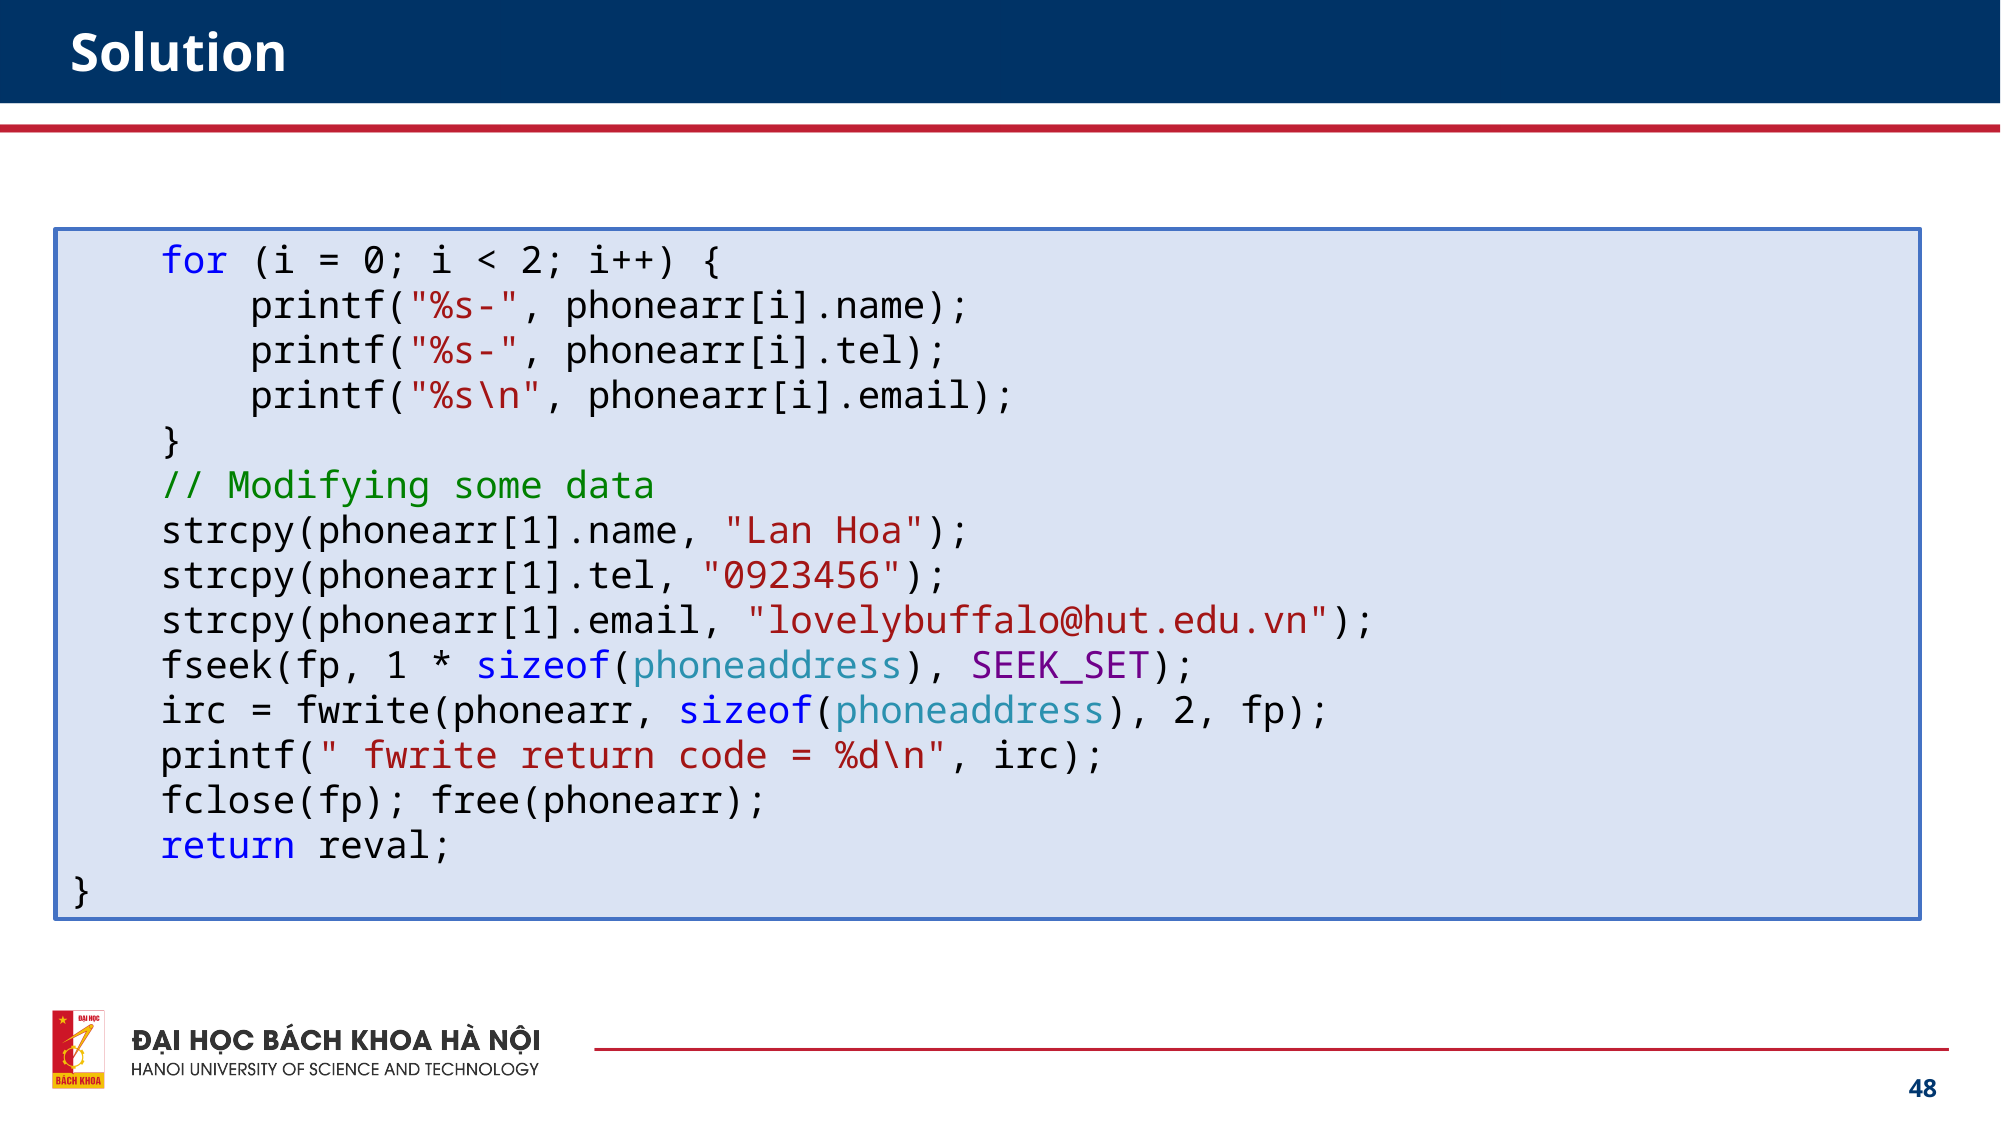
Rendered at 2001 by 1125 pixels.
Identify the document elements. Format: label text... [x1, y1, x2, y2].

slide_number 48 [1502, 1065, 1953, 1125]
picture [0, 0, 2001, 1125]
text_box for (i = 0; i < 2; i++) { printf("%s-", phonearr[i].name); printf("%s-", phonearr[i].tel); printf("%s\n", phonearr[i].email); } // Modifying some data strcpy(phonearr[1].name, "Lan Hoa"); strcpy(phonearr[1].tel, "0923456"); strcpy(phonearr[1].email, "lovelybuffalo@hut.edu.vn"); fseek(fp, 1 * sizeof(phoneaddress), SEEK_SET); irc = fwrite(phonearr, sizeof(phoneaddress), 2, fp); printf(" fwrite return code = %d\n", irc); fclose(fp); free(phonearr); return reval; } [55, 229, 1920, 919]
title Solution [55, 18, 1945, 90]
